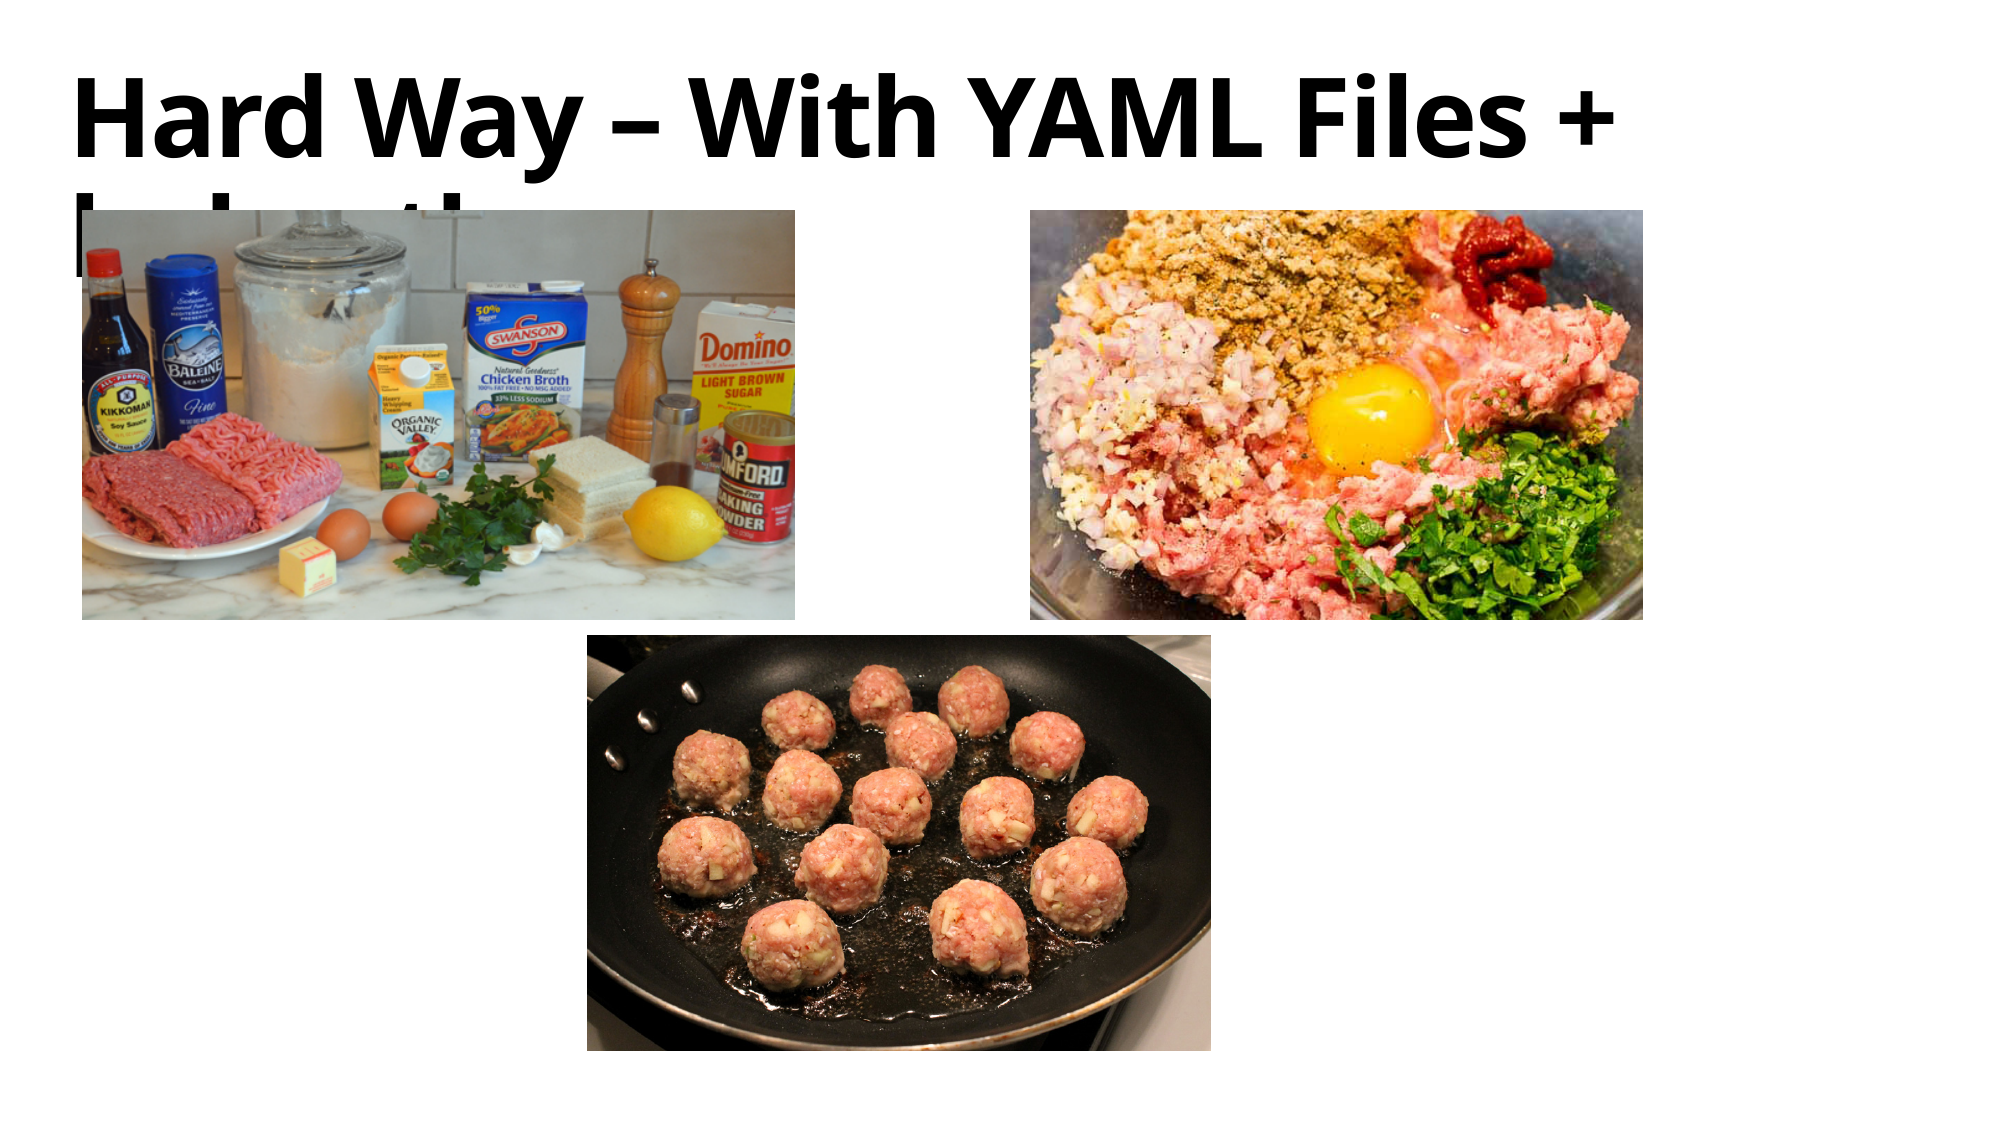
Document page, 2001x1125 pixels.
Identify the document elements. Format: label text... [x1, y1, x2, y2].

title Hard Way – With YAML Files + kubectl [44, 47, 1957, 196]
picture [82, 210, 796, 620]
picture [1030, 210, 1644, 620]
picture [587, 634, 1211, 1051]
